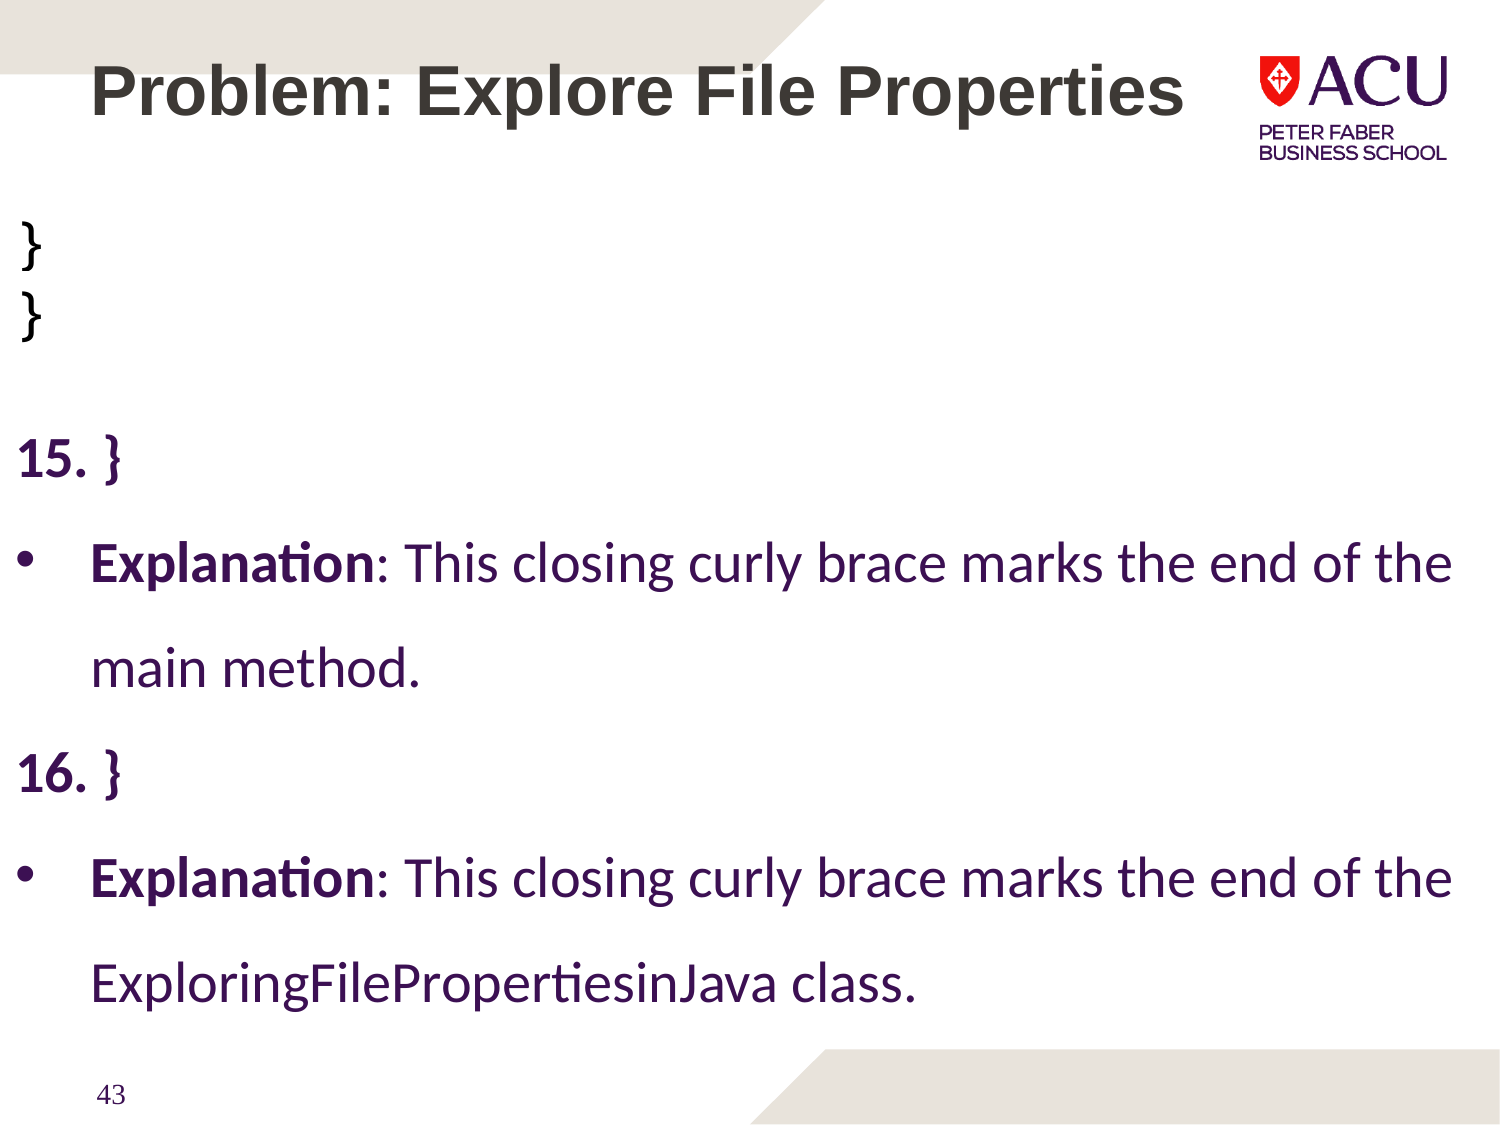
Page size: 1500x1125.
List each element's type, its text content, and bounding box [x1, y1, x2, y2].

slide_number 43 [81, 1068, 156, 1109]
text_box } } [0, 197, 1500, 353]
title Problem: Explore File Properties [75, 37, 1388, 138]
text_box 15. } Explanation: This closing curly brace marks the end of the main method. 16. } Explanation: This closing curly brace marks the end of the ExploringFilePropertiesinJava class. [0, 376, 1500, 1022]
picture [1240, 41, 1466, 175]
